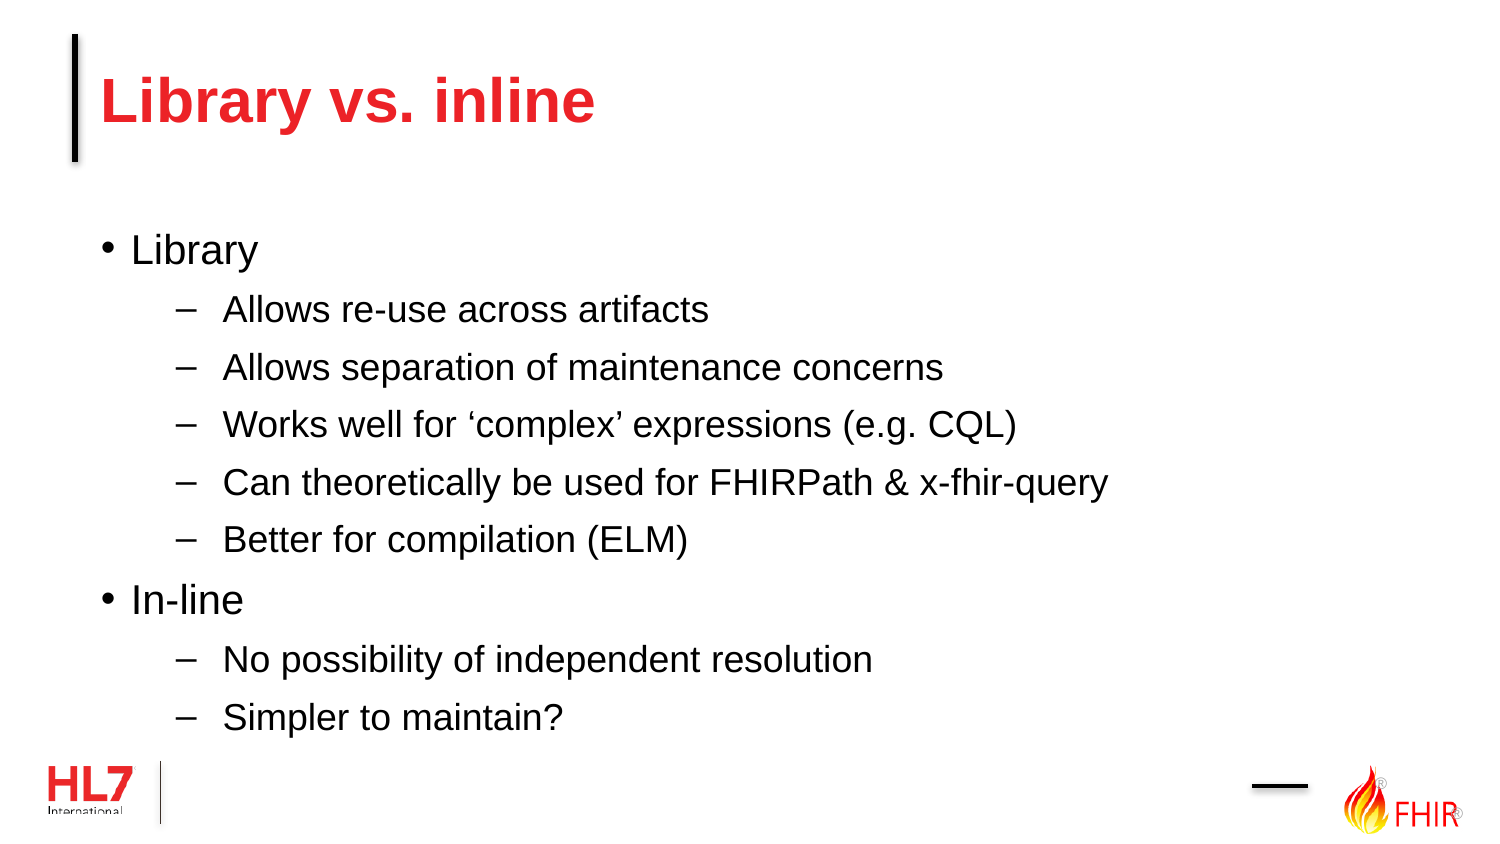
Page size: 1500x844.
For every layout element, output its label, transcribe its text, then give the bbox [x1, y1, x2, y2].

picture [1339, 760, 1463, 837]
list Library Allows re-use across artifacts Allows separation of maintenance concerns Works well for ‘complex’ expressions (e.g. CQL) Can theoretically be used for FHIRPath & x-fhir-query Better for compilation (ELM) In-line No possibility of independent resolution Simpler to maintain? [100, 222, 1451, 731]
title Library vs. inline [100, 33, 1451, 163]
